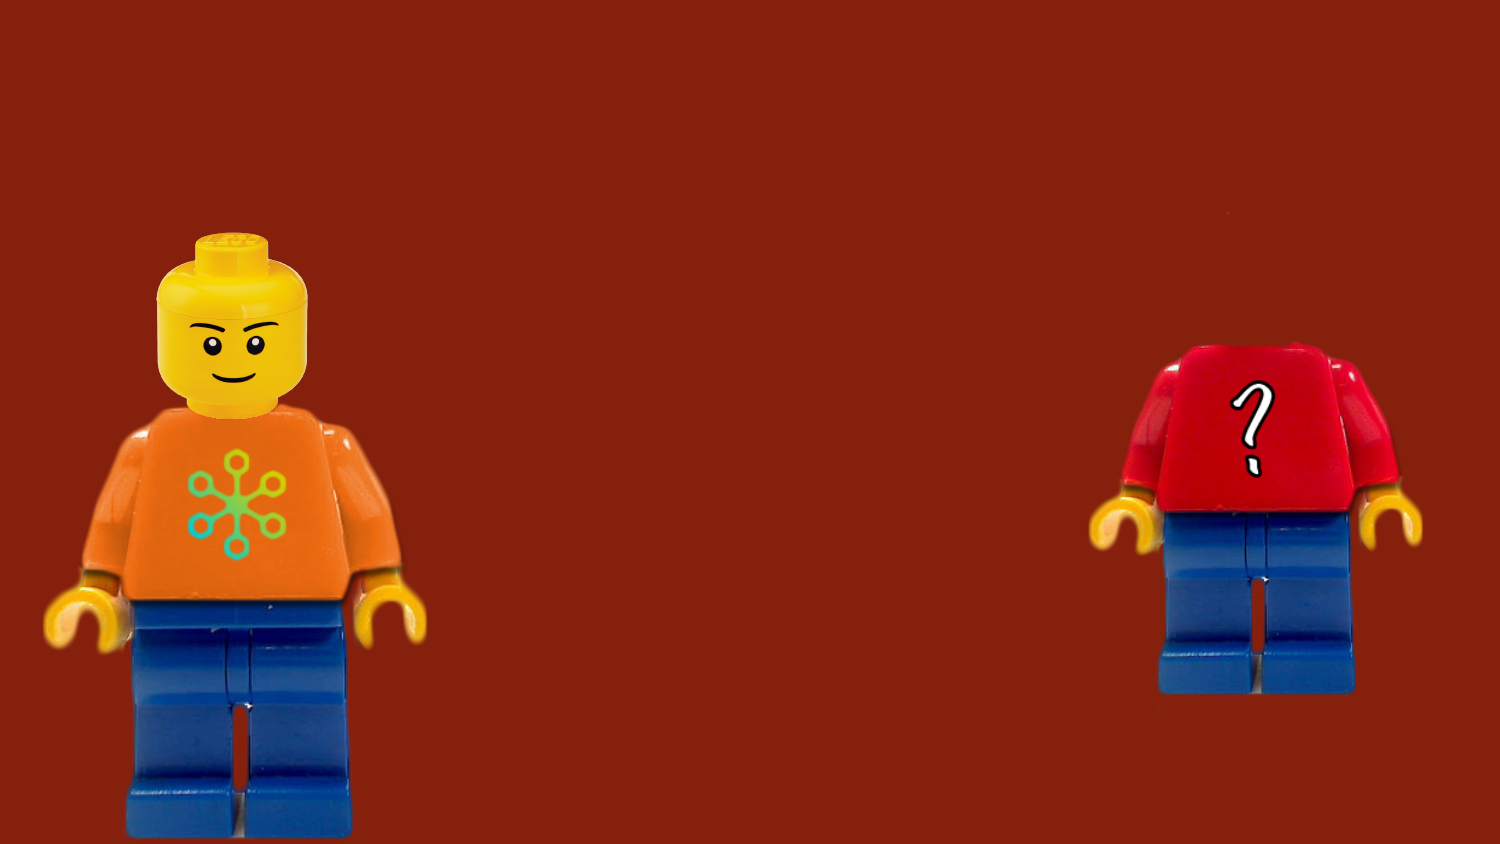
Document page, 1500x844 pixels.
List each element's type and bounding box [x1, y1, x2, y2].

picture [29, 152, 440, 844]
picture [1076, 160, 1432, 728]
